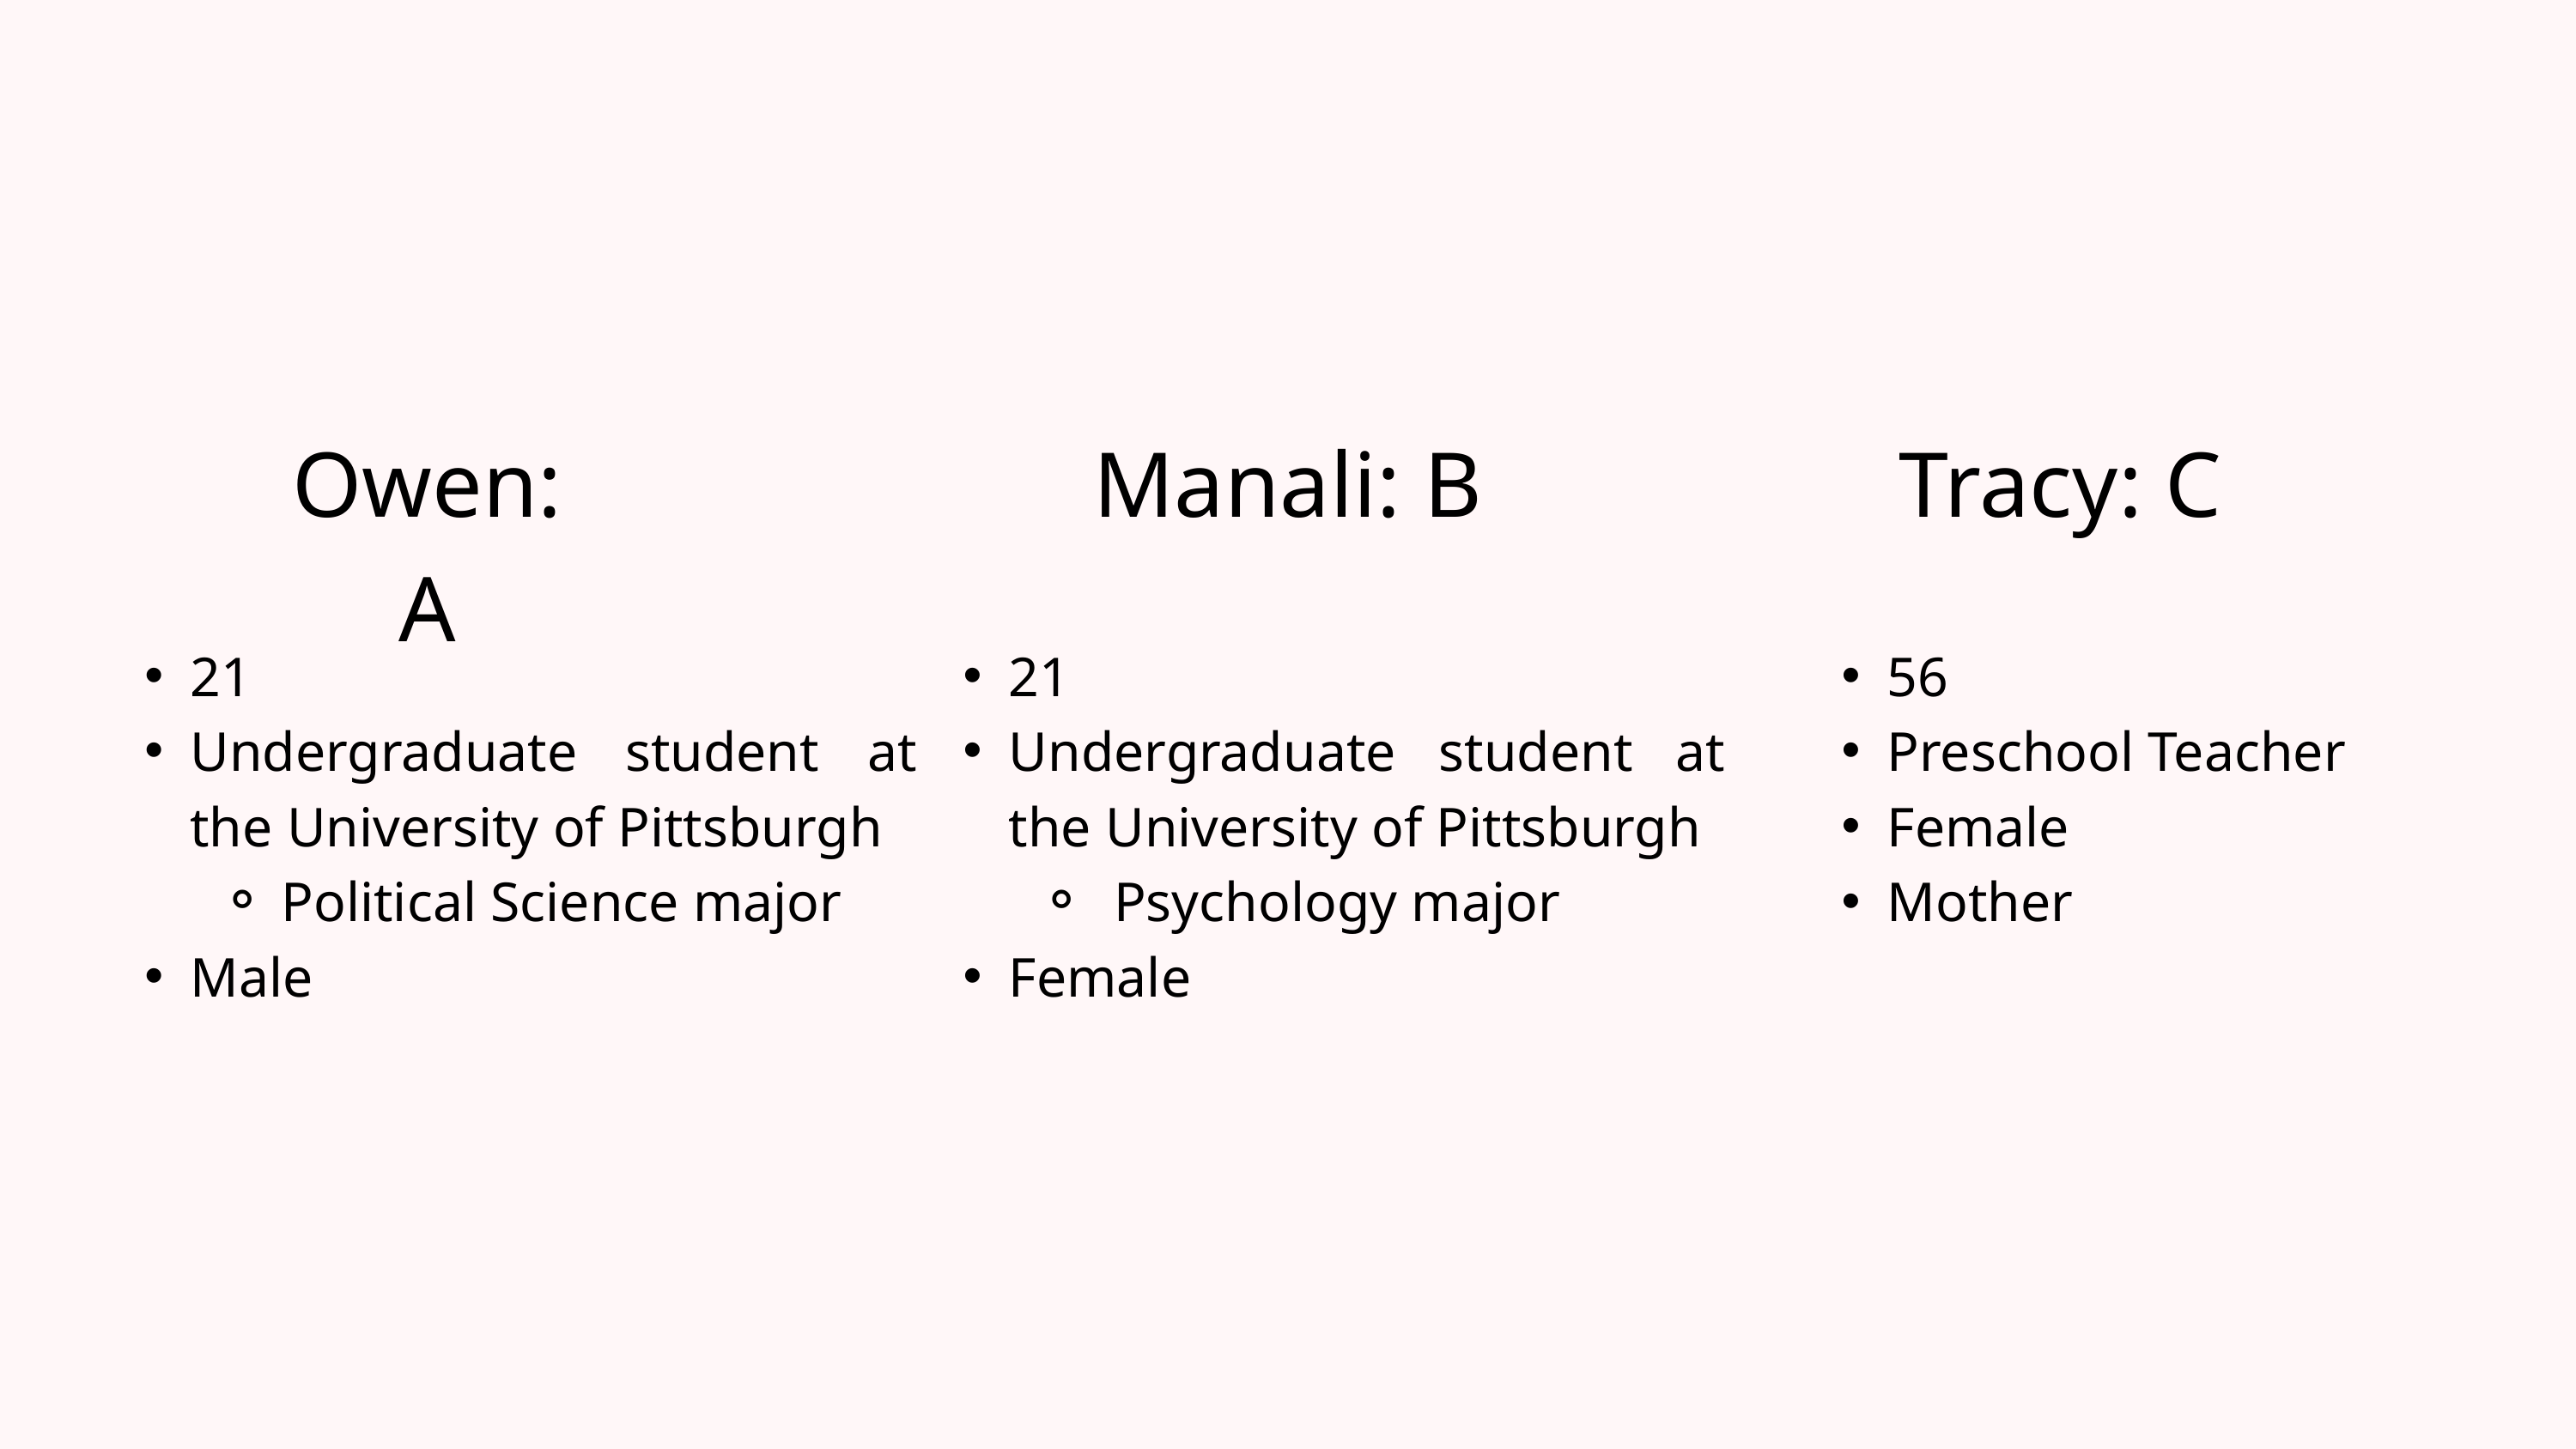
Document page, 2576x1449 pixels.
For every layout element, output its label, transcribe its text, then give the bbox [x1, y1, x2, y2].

text_box 21 Undergraduate student at the University of Pittsburgh Political Science major Male [99, 631, 917, 1008]
text_box Tracy: C [1887, 409, 2234, 535]
text_box 56 Preschool Teacher Female Mother [1795, 631, 2537, 932]
text_box Owen: A [259, 409, 595, 631]
text_box Manali: B [1092, 409, 1484, 535]
text_box 21 Undergraduate student at the University of Pittsburgh Psychology major Female [917, 631, 1727, 1008]
